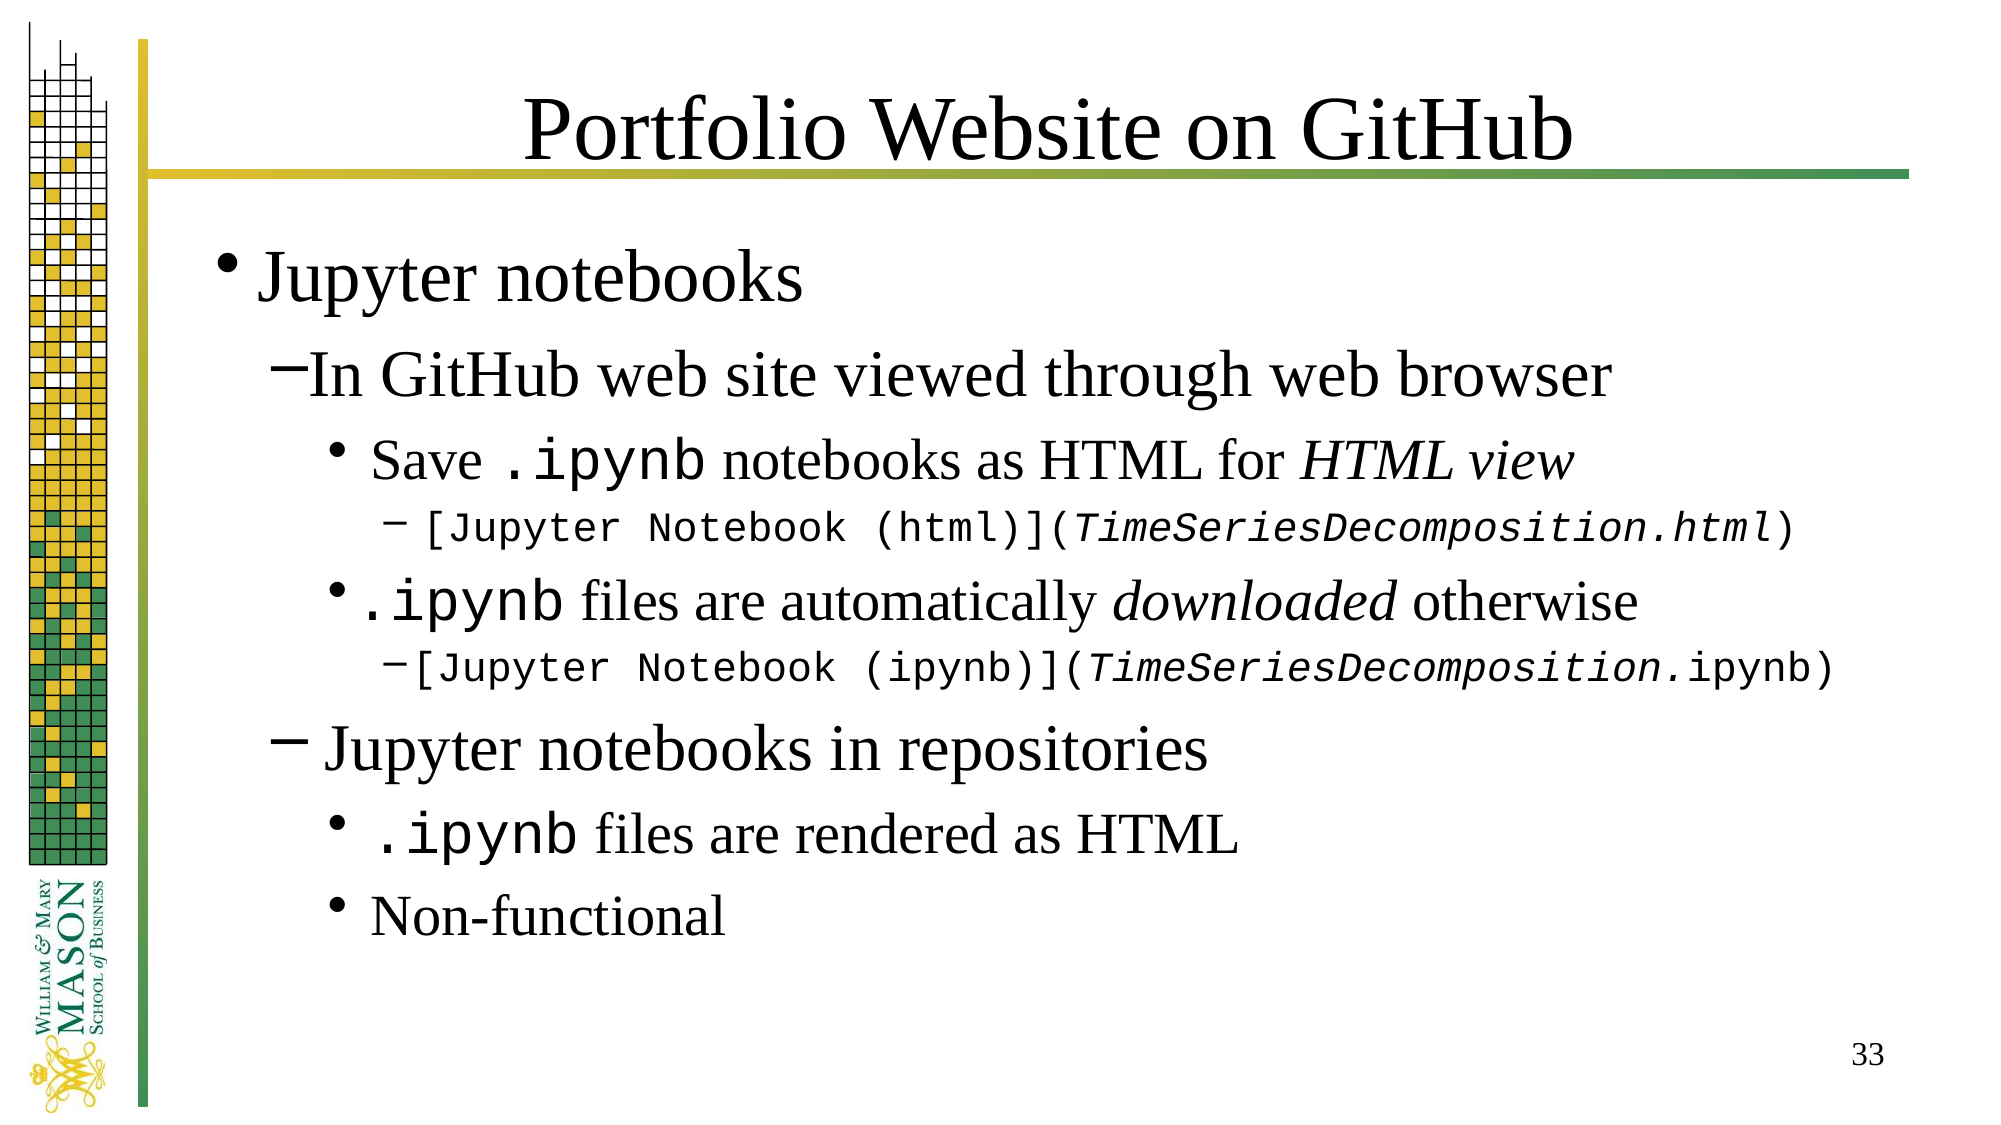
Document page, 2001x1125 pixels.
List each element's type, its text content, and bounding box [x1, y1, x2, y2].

title Portfolio Website on GitHub [200, 45, 1900, 200]
list Jupyter notebooks In GitHub web site viewed through web browser Save .ipynb notebooks as HTML for HTML view [Jupyter Notebook (html)](TimeSeriesDecomposition.html) .ipynb files are automatically downloaded otherwise [Jupyter Notebook (ipynb)](TimeSeriesDecomposition.ipynb) Jupyter notebooks in repositories .ipynb files are rendered as HTML Non-functional [200, 219, 1900, 1005]
picture [29, 879, 107, 1113]
slide_number 33 [1398, 1024, 1901, 1103]
